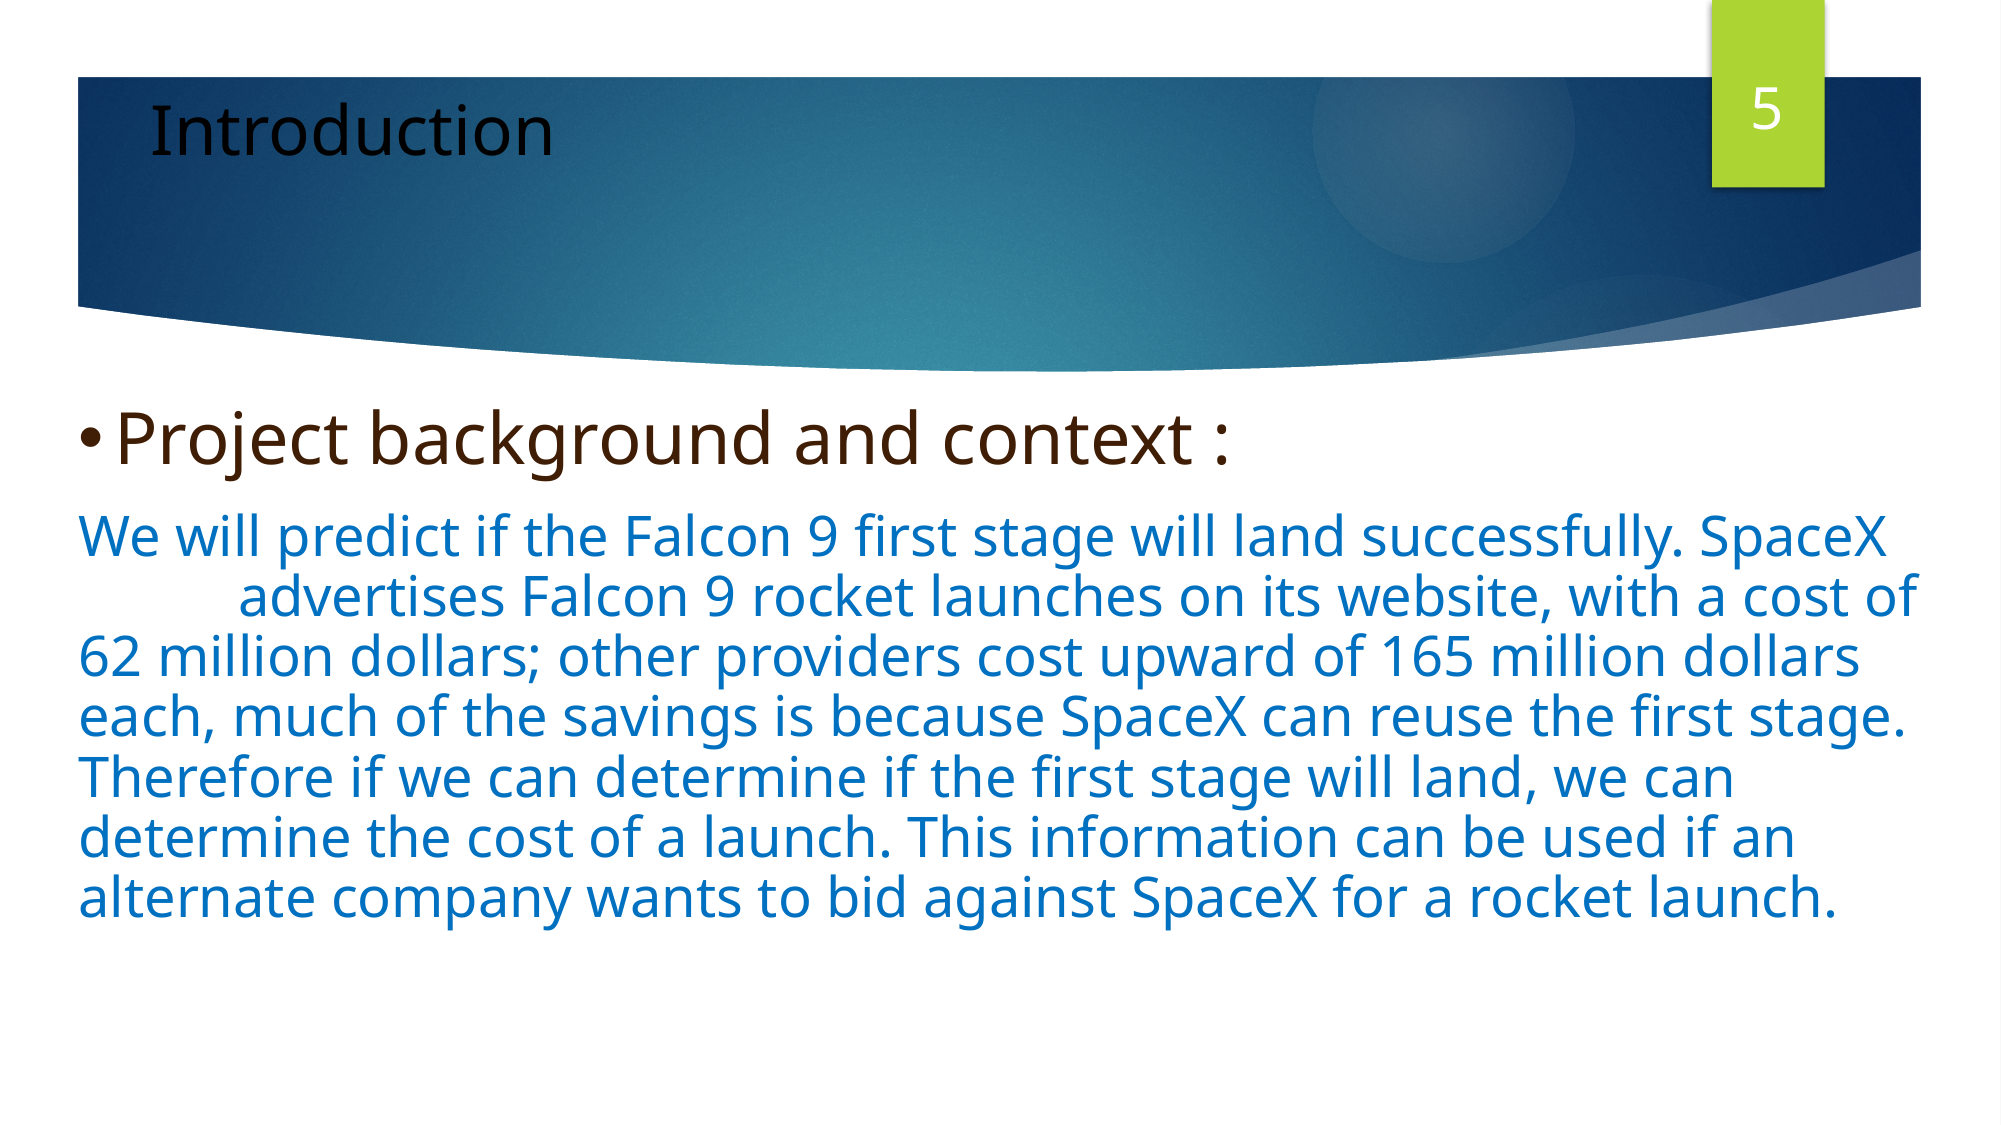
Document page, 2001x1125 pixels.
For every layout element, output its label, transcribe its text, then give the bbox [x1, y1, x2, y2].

slide_number 5 [1698, 48, 1836, 88]
text_box Project background and context : We will predict if the Falcon 9 first stage will land successfully. SpaceX advertises Falcon 9 rocket launches on its website, with a cost of 62 million dollars; other providers cost upward of 165 million dollars each, much of the savings is because SpaceX can reuse the first stage. Therefore if we can determine if the first stage will land, we can determine the cost of a launch. This information can be used if an alternate company wants to bid against SpaceX for a rocket launch. [63, 394, 1981, 1058]
text_box Introduction [135, 88, 1864, 179]
